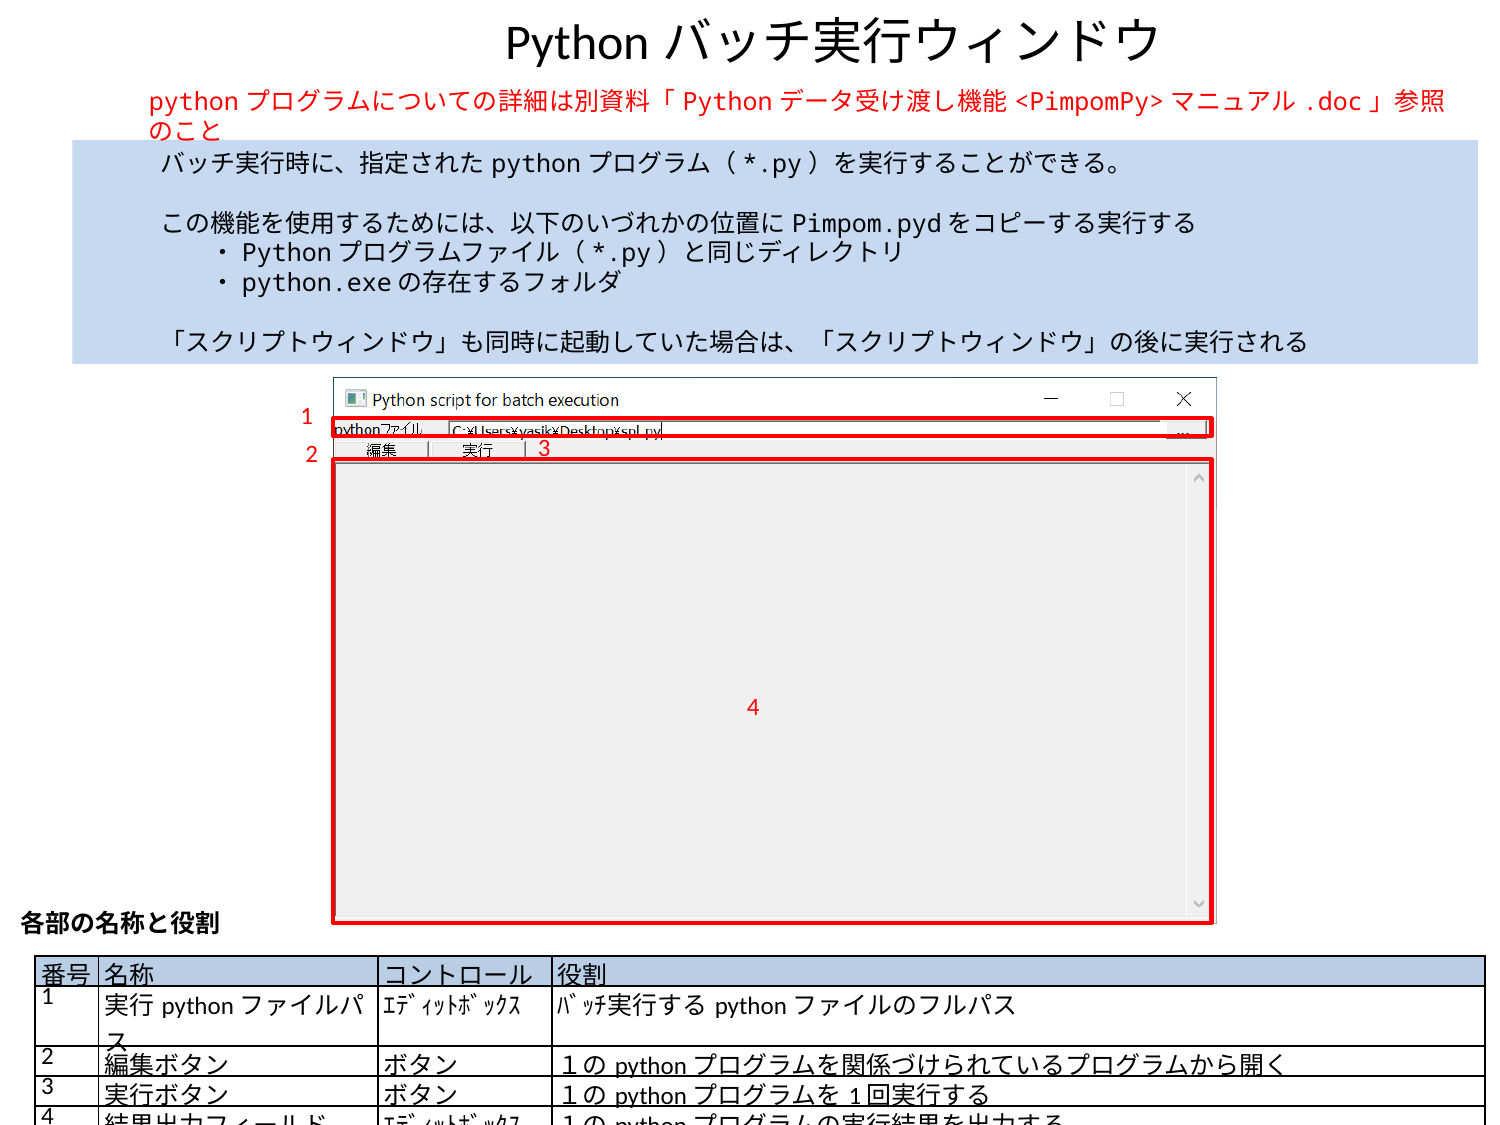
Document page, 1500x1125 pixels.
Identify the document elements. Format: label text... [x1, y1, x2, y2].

text_box バッチ実行時に、指定されたpythonプログラム（*.py）を実行することができる。 この機能を使用するためには、以下のいづれかの位置にPimpom.pydをコピーする実行する ・Pythonプログラムファイル（*.py）と同じディレクトリ ・python.exeの存在するフォルダ 「スクリプトウィンドウ」も同時に起動していた場合は、「スクリプトウィンドウ」の後に実行される [72, 139, 1478, 365]
table_cell ボタン [379, 1077, 551, 1105]
table_cell １のpythonプログラムを1回実行する [553, 1077, 1484, 1105]
table_header コントロール [379, 957, 551, 985]
table_cell １のpythonプログラムの実行結果を出力する [553, 1107, 1484, 1125]
text_box 各部の名称と役割 [5, 900, 254, 946]
table_header 名称 [99, 957, 377, 985]
text_box 2 [290, 430, 328, 475]
text_box 1 [285, 391, 328, 437]
table_cell 3 [36, 1077, 98, 1105]
table_cell ｴﾃﾞｨｯﾄﾎﾞｯｸｽ [379, 987, 551, 1045]
table_cell 2 [36, 1047, 98, 1075]
table_header 役割 [553, 957, 1484, 985]
text_box Pythonバッチ実行ウィンドウ [490, 2, 1177, 77]
picture [333, 376, 1217, 924]
table_cell 結果出力フィールド [99, 1107, 377, 1125]
table_cell ﾊﾞｯﾁ実行するpythonファイルのフルパス [553, 987, 1484, 1045]
table_cell 編集ボタン [99, 1047, 377, 1075]
table_cell 実行ボタン [99, 1077, 377, 1105]
table_cell ｴﾃﾞｨｯﾄﾎﾞｯｸｽ [379, 1107, 551, 1125]
table_cell 4 [36, 1107, 98, 1125]
table_cell ボタン [379, 1047, 551, 1075]
table_cell 実行pythonファイルパス [99, 987, 377, 1045]
table_cell １のpythonプログラムを関係づけられているプログラムから開く [553, 1047, 1484, 1075]
text_box pythonプログラムについての詳細は別資料「Pythonデータ受け渡し機能<PimpomPy>マニュアル.doc」参照のこと [60, 77, 1460, 153]
table_cell 1 [36, 987, 98, 1045]
table_header 番号 [36, 957, 98, 985]
